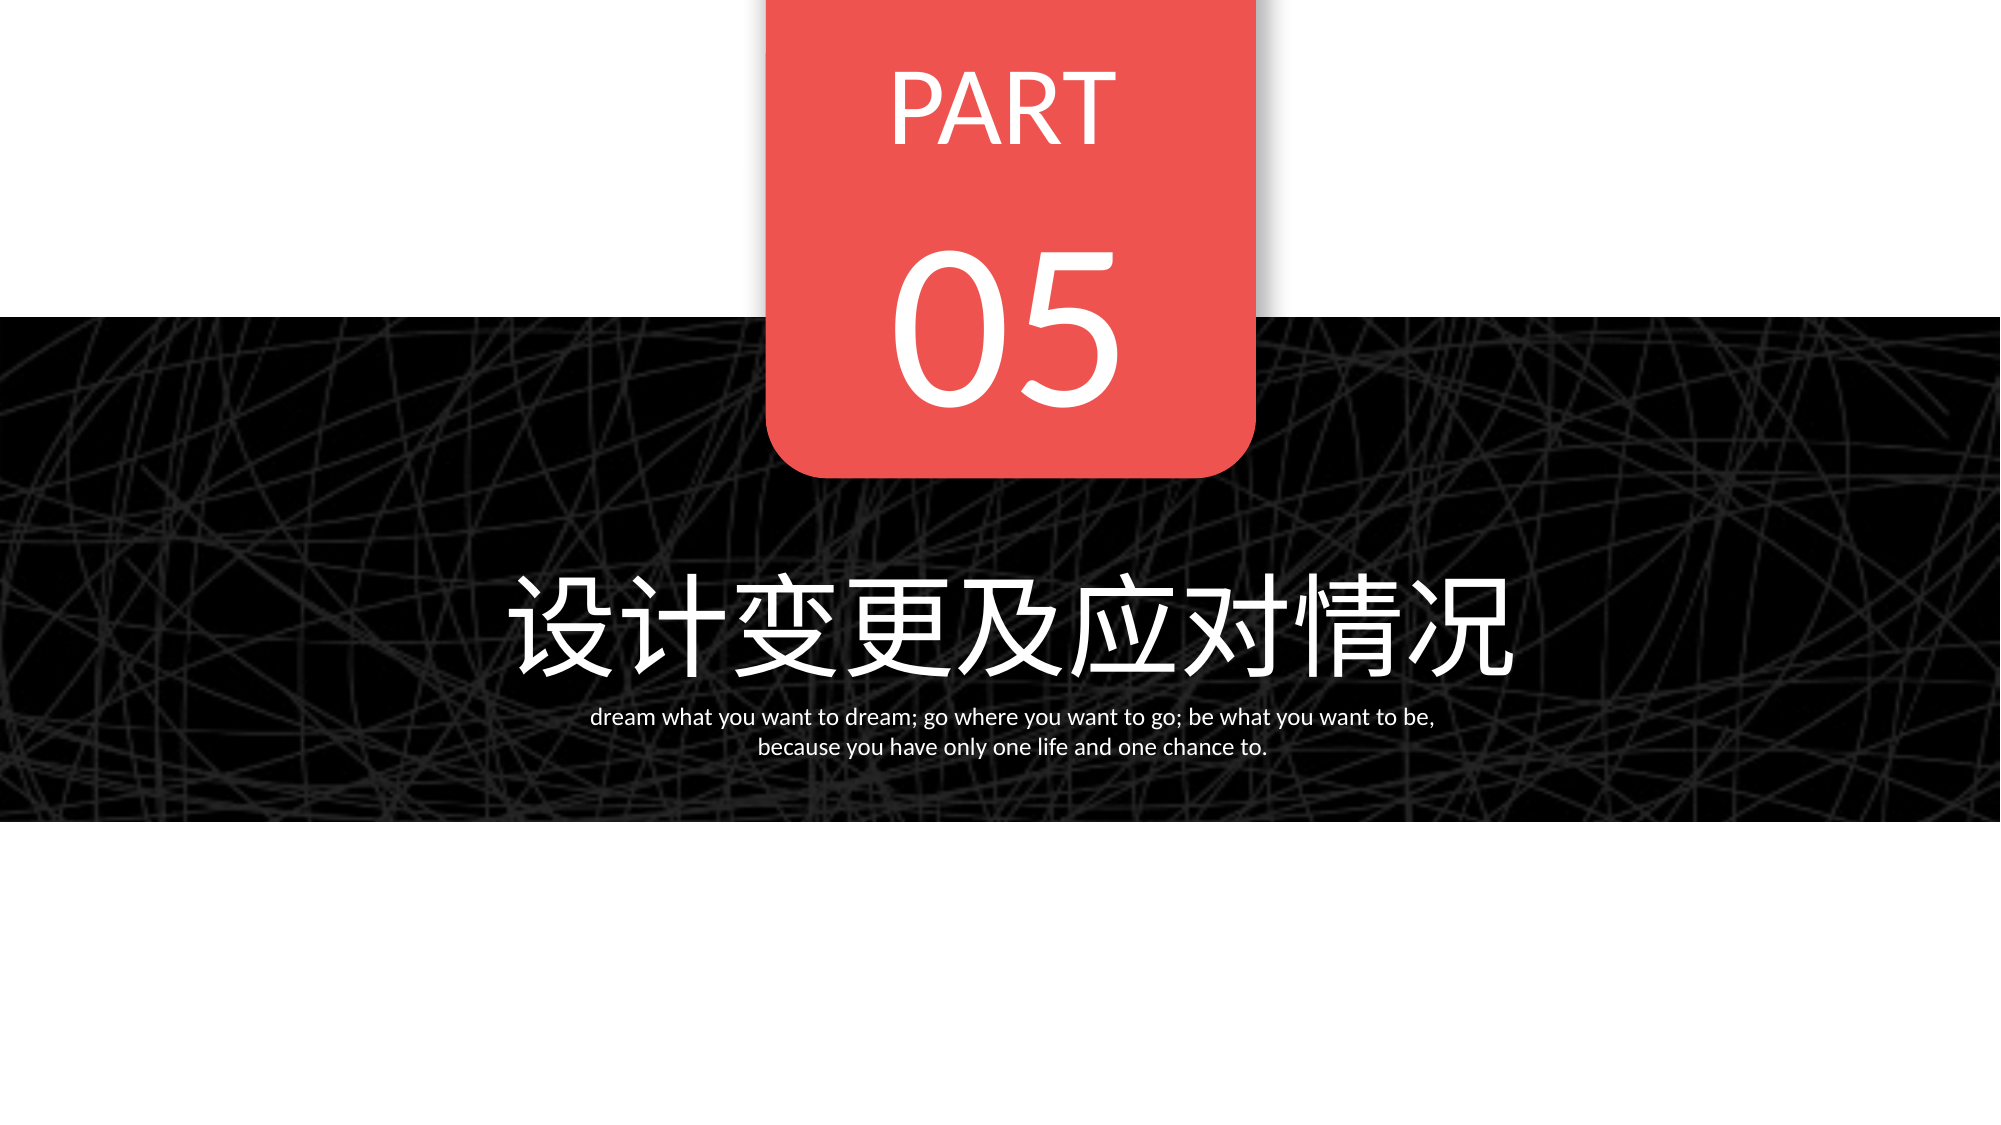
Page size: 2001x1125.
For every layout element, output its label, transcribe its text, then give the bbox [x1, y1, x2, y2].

picture [0, 317, 2000, 822]
text_box PART 05 [764, 0, 1258, 317]
